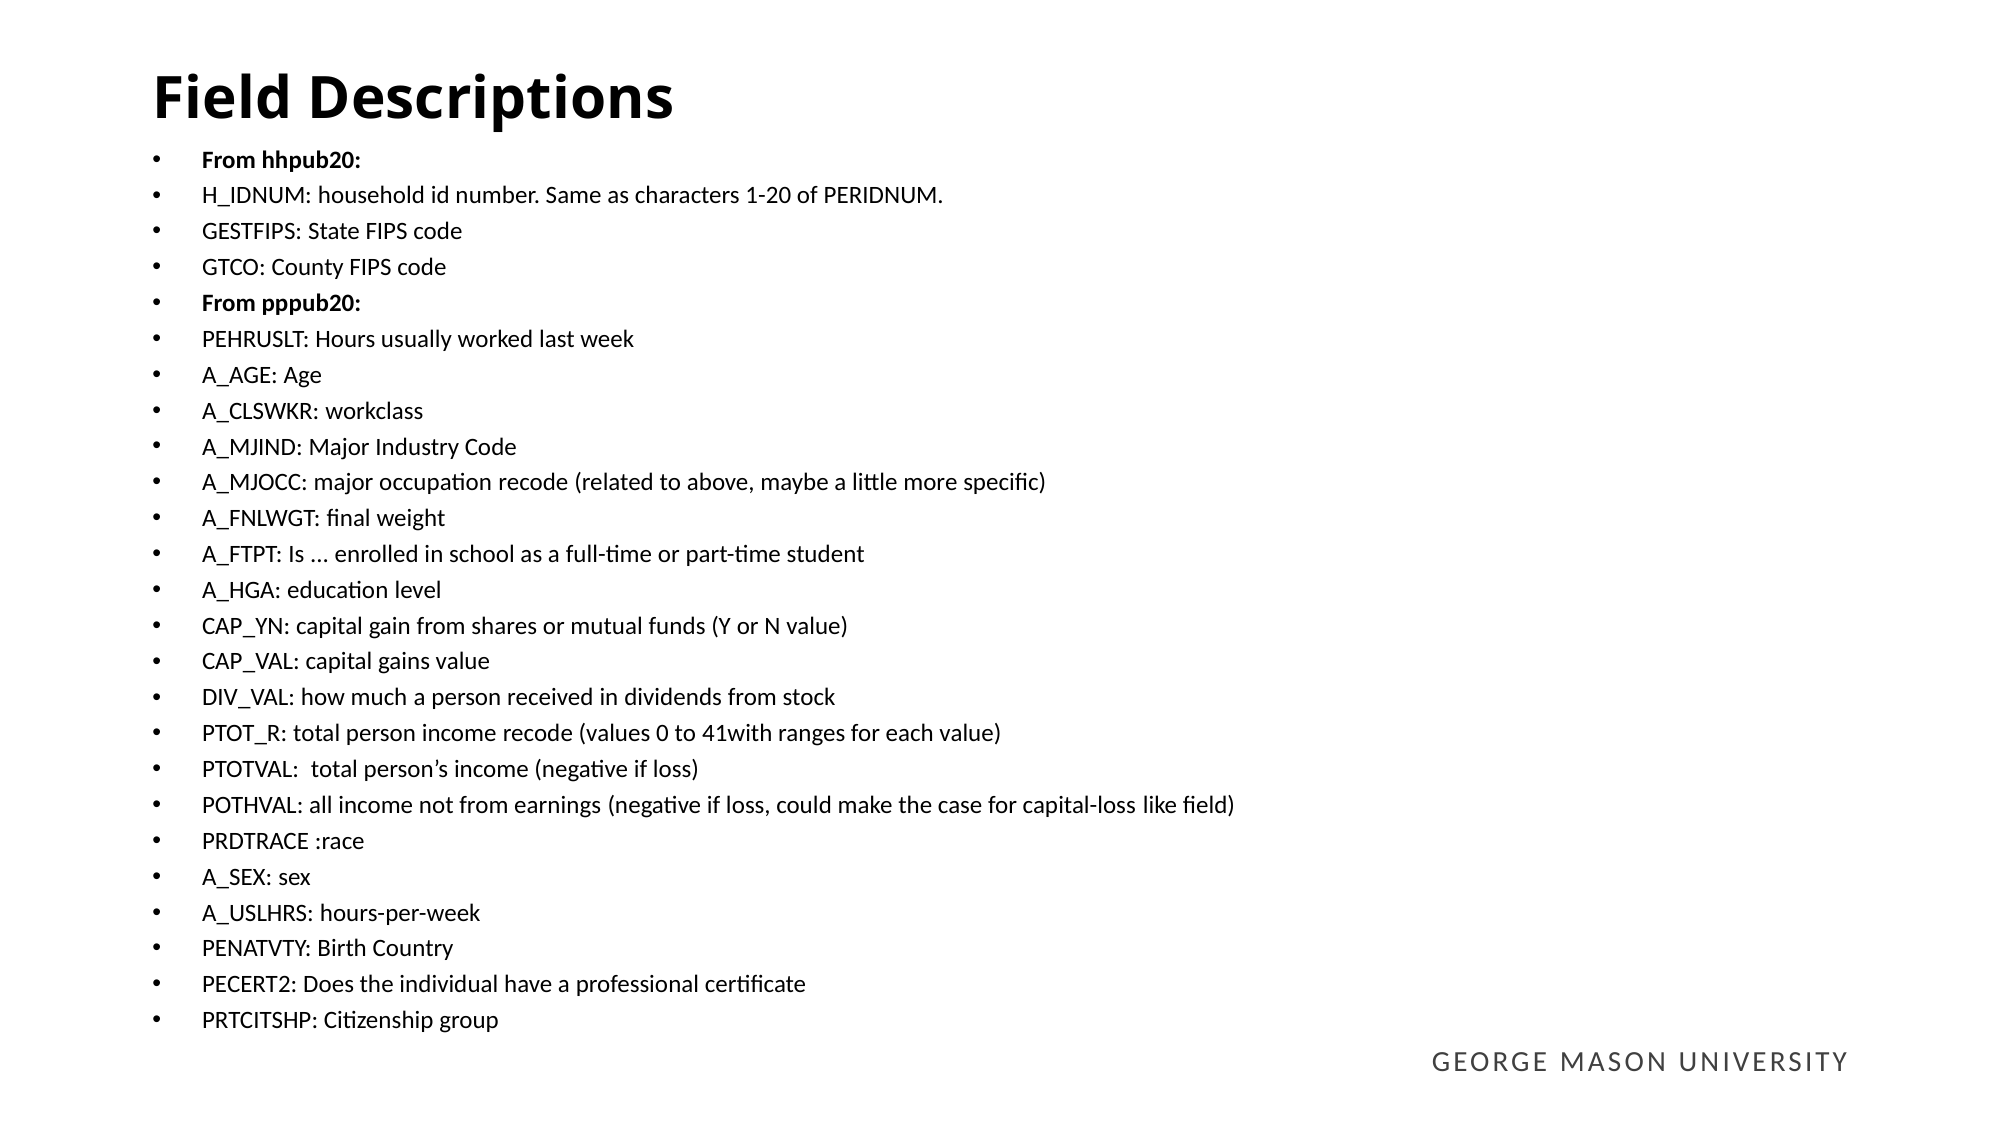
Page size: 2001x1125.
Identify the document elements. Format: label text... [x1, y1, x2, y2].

title Field Descriptions [137, 59, 1863, 140]
footer GEORGE MASON UNIVERSITY [1187, 1058, 1863, 1096]
list From hhpub20: H_IDNUM: household id number. Same as characters 1-20 of PERIDNUM. GESTFIPS: State FIPS code GTCO: County FIPS code From pppub20: PEHRUSLT: Hours usually worked last week A_AGE: Age A_CLSWKR: workclass A_MJIND: Major Industry Code A_MJOCC: major occupation recode (related to above, maybe a little more specific) A_FNLWGT: final weight A_FTPT: Is ... enrolled in school as a full-time or part-time student A_HGA: education level CAP_YN: capital gain from shares or mutual funds (Y or N value) CAP_VAL: capital gains value DIV_VAL: how much a person received in dividends from stock PTOT_R: total person income recode (values 0 to 41with ranges for each value) PTOTVAL: total person’s income (negative if loss) POTHVAL: all income not from earnings (negative if loss, could make the case for capital-loss like field) PRDTRACE :race A_SEX: sex A_USLHRS: hours-per-week PENATVTY: Birth Country PECERT2: Does the individual have a professional certificate PRTCITSHP: Citizenship group [137, 140, 1863, 1058]
